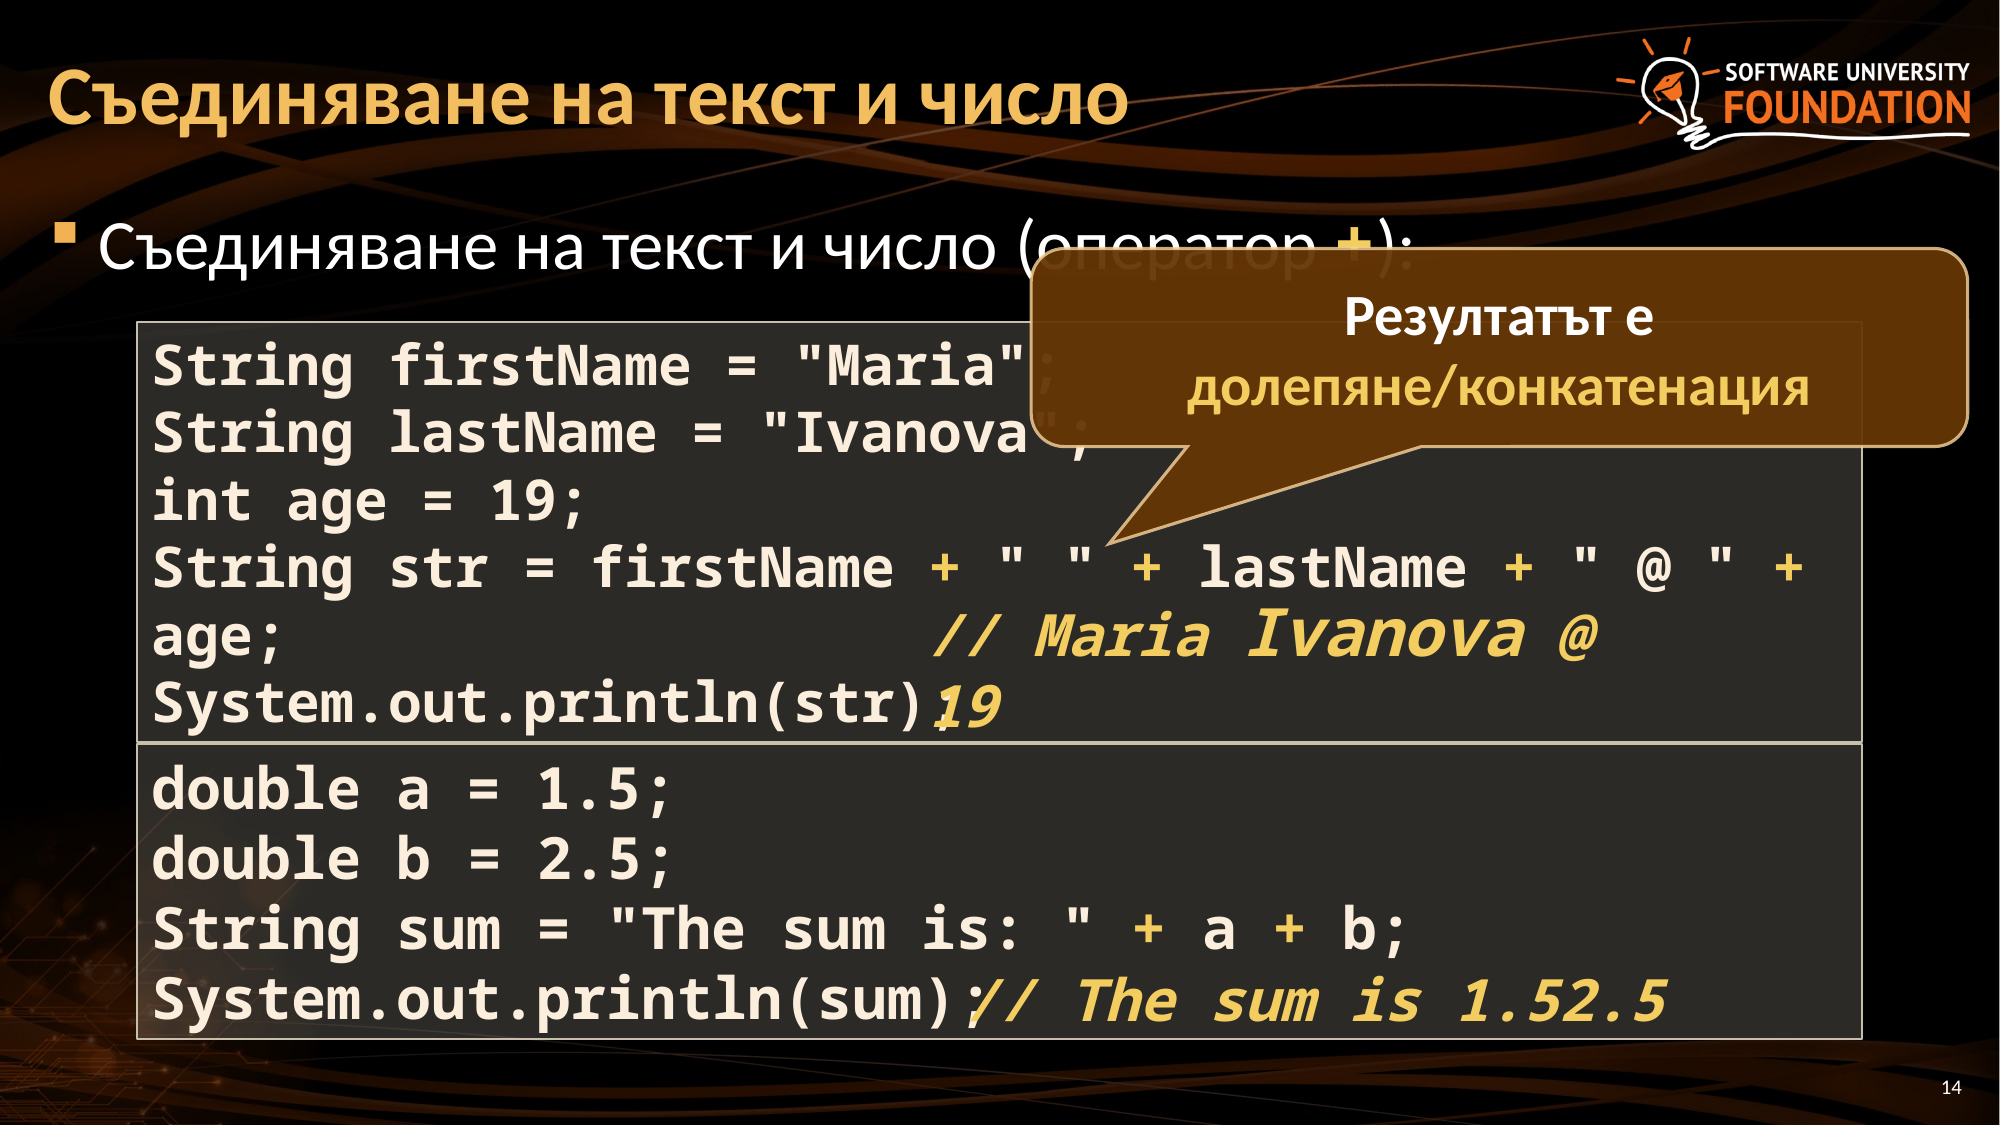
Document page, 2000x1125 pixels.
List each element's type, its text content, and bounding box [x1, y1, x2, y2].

title Съединяване на текст и число [30, 6, 1602, 189]
list Съединяване на текст и число (оператор +): [31, 188, 1968, 1103]
text_box // The sum is 1.52.5 [949, 956, 1705, 1041]
text_box Резултатът е долепяне/конкатенация [1030, 247, 1969, 546]
text_box double a = 1.5; double b = 2.5; String sum = "The sum is: " + a + b; System.out.println(sum); [137, 744, 1863, 1039]
text_box // Maria Ivanova @ 19 [912, 581, 1668, 747]
picture [0, 0, 2000, 1125]
text_box String firstName = "Maria"; String lastName = "Ivanova"; int age = 19; String str = firstName + " " + lastName + " @ " + age; System.out.println(str); [137, 321, 1863, 742]
